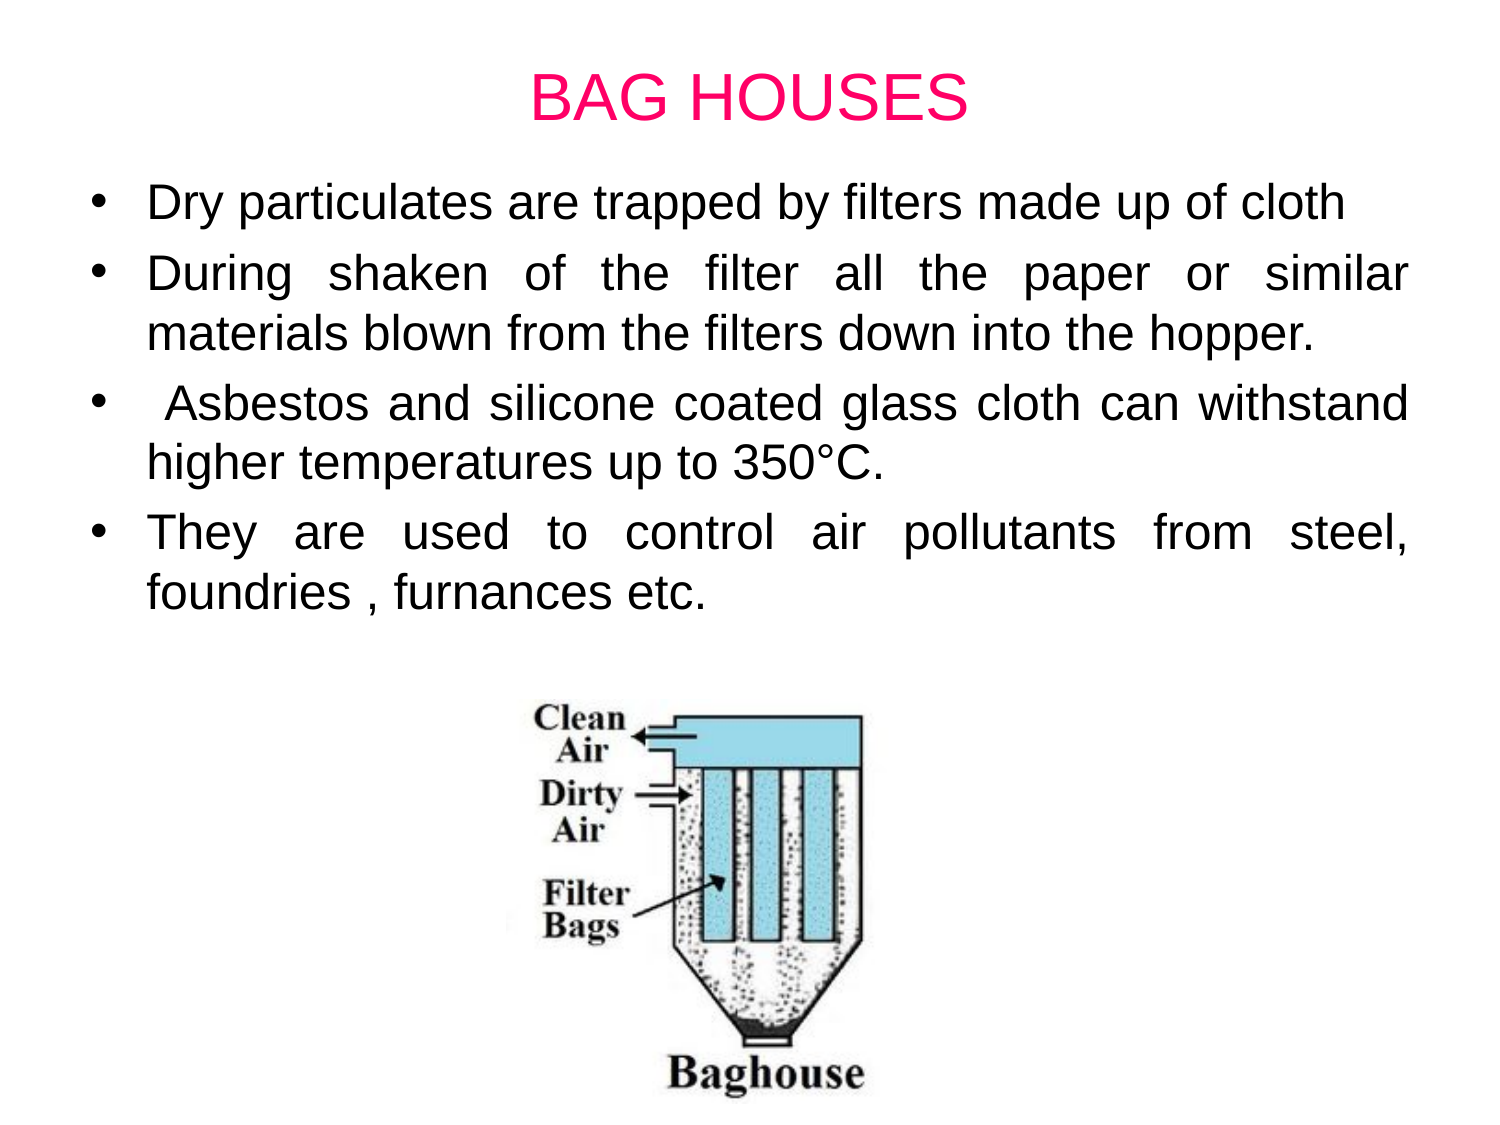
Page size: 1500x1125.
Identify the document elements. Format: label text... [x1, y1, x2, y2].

list Dry particulates are trapped by filters made up of cloth During shaken of the filter all the paper or similar materials blown from the filters down into the hopper. Asbestos and silicone coated glass cloth can withstand higher temperatures up to 350°C. They are used to control air pollutants from steel, foundries , furnances etc. [75, 162, 1425, 905]
picture [506, 699, 920, 1104]
title BAG HOUSES [75, 37, 1425, 150]
